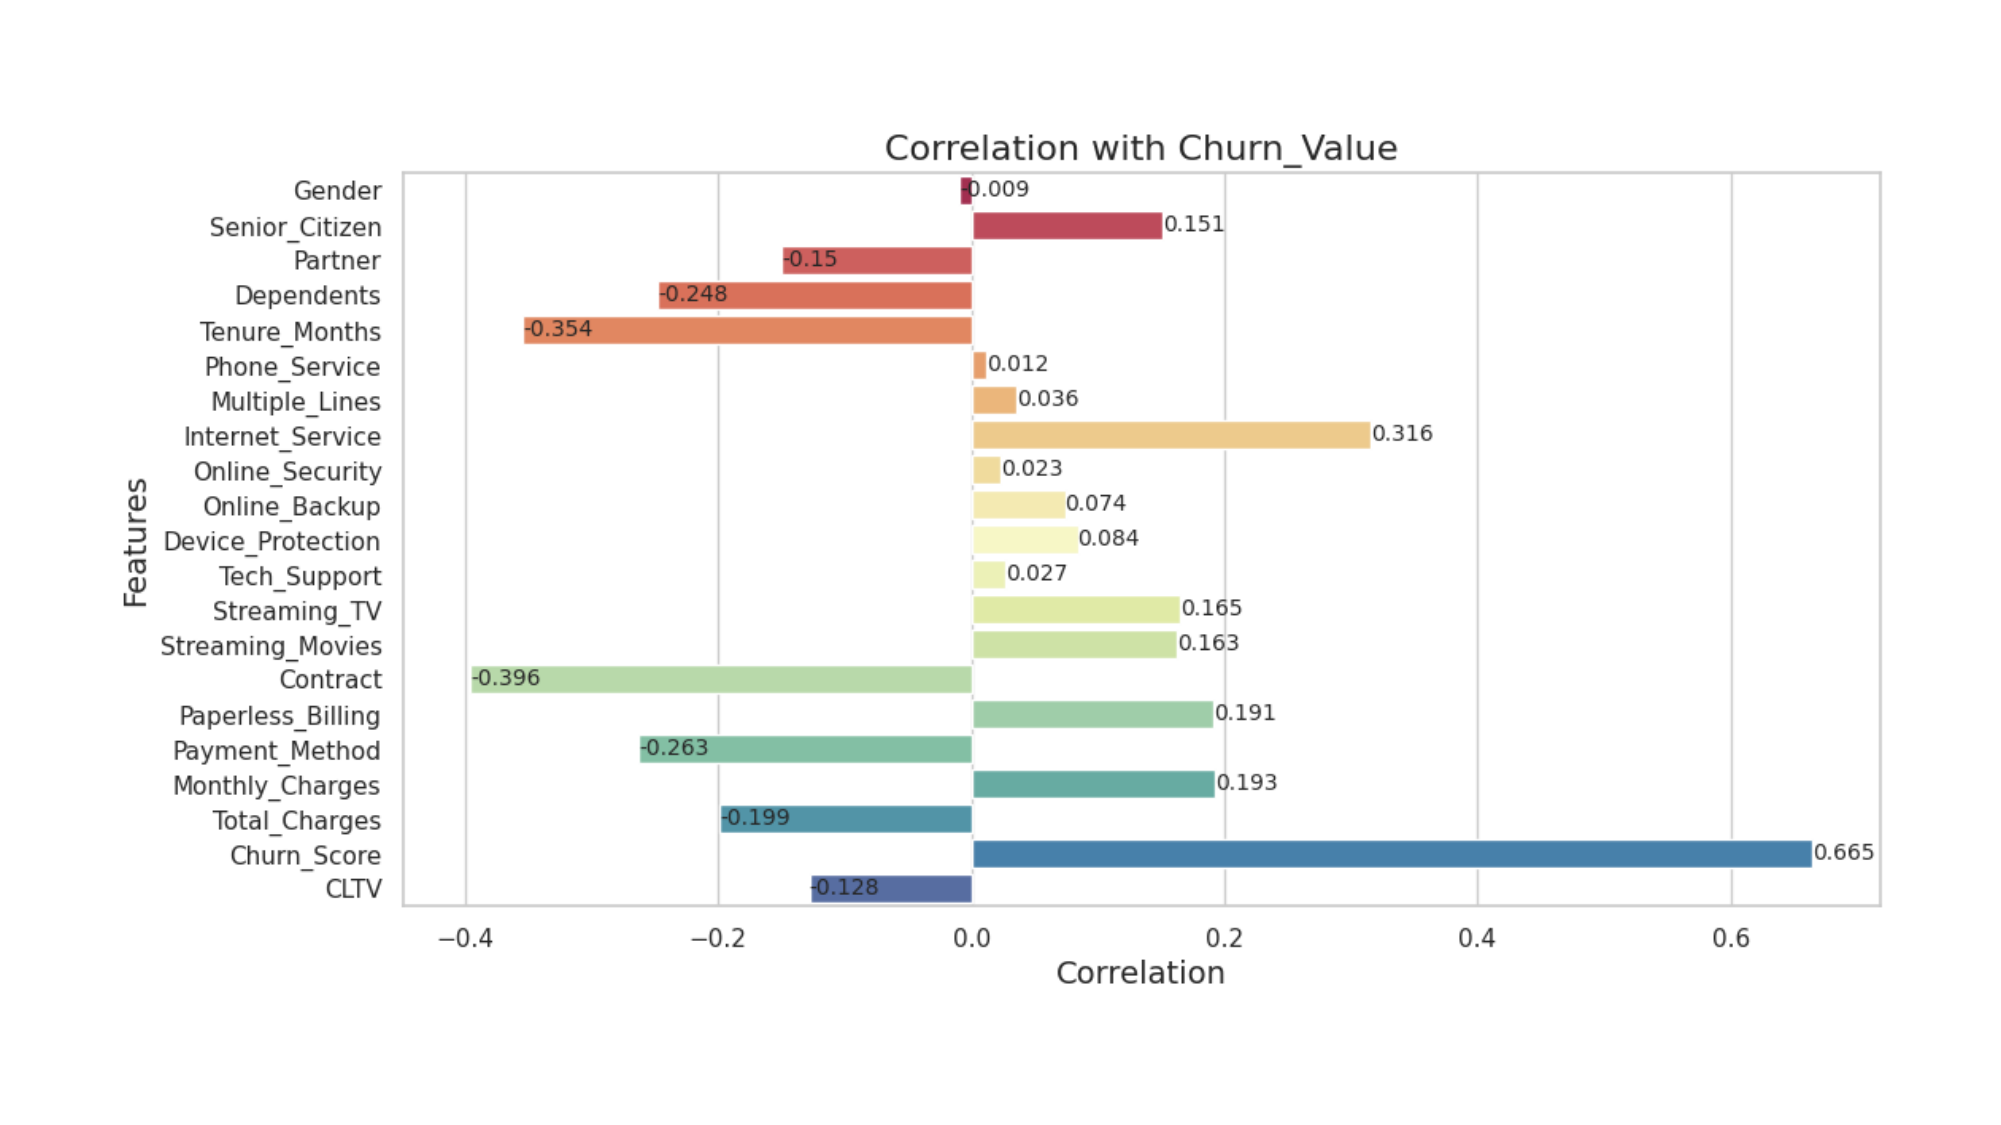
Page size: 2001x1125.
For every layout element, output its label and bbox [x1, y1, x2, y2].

picture [104, 119, 1895, 1006]
